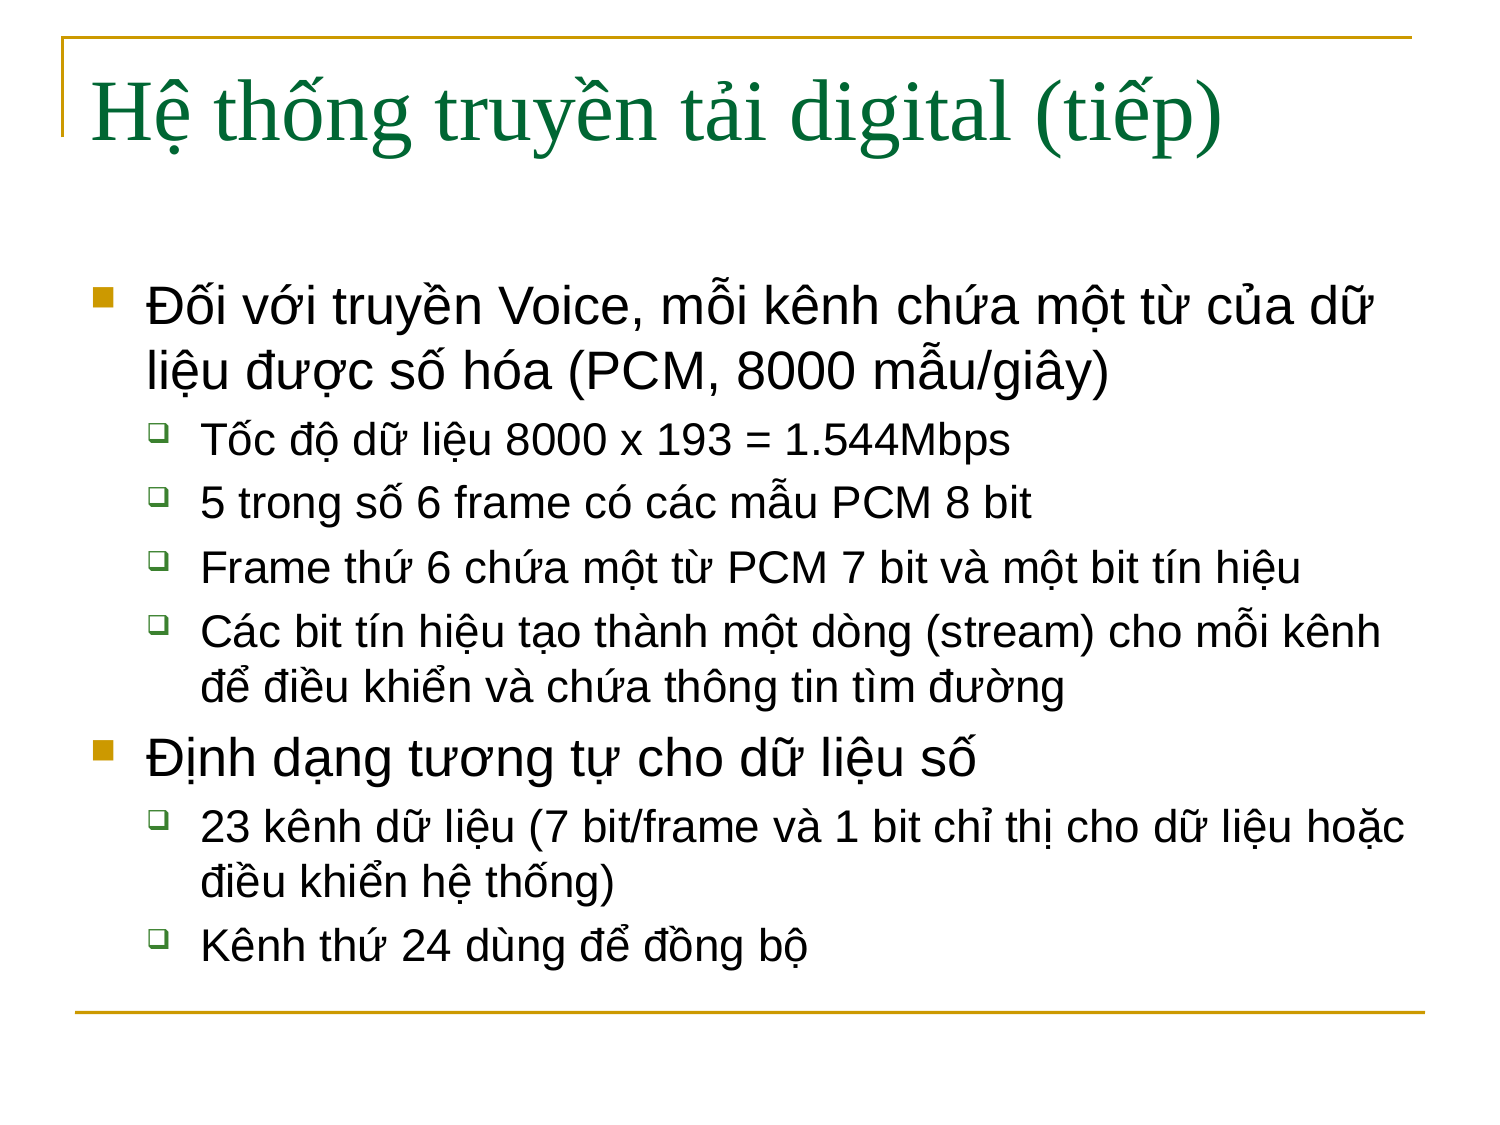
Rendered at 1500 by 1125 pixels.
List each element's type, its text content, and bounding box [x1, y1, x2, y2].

list Đối với truyền Voice, mỗi kênh chứa một từ của dữ liệu được số hóa (PCM, 8000 mẫu/giây) Tốc độ dữ liệu 8000 x 193 = 1.544Mbps 5 trong số 6 frame có các mẫu PCM 8 bit Frame thứ 6 chứa một từ PCM 7 bit và một bit tín hiệu Các bit tín hiệu tạo thành một dòng (stream) cho mỗi kênh để điều khiển và chứa thông tin tìm đường Định dạng tương tự cho dữ liệu số 23 kênh dữ liệu (7 bit/frame và 1 bit chỉ thị cho dữ liệu hoặc điều khiển hệ thống) Kênh thứ 24 dùng để đồng bộ [75, 262, 1425, 1006]
title Hệ thống truyền tải digital (tiếp) [75, 45, 1425, 233]
